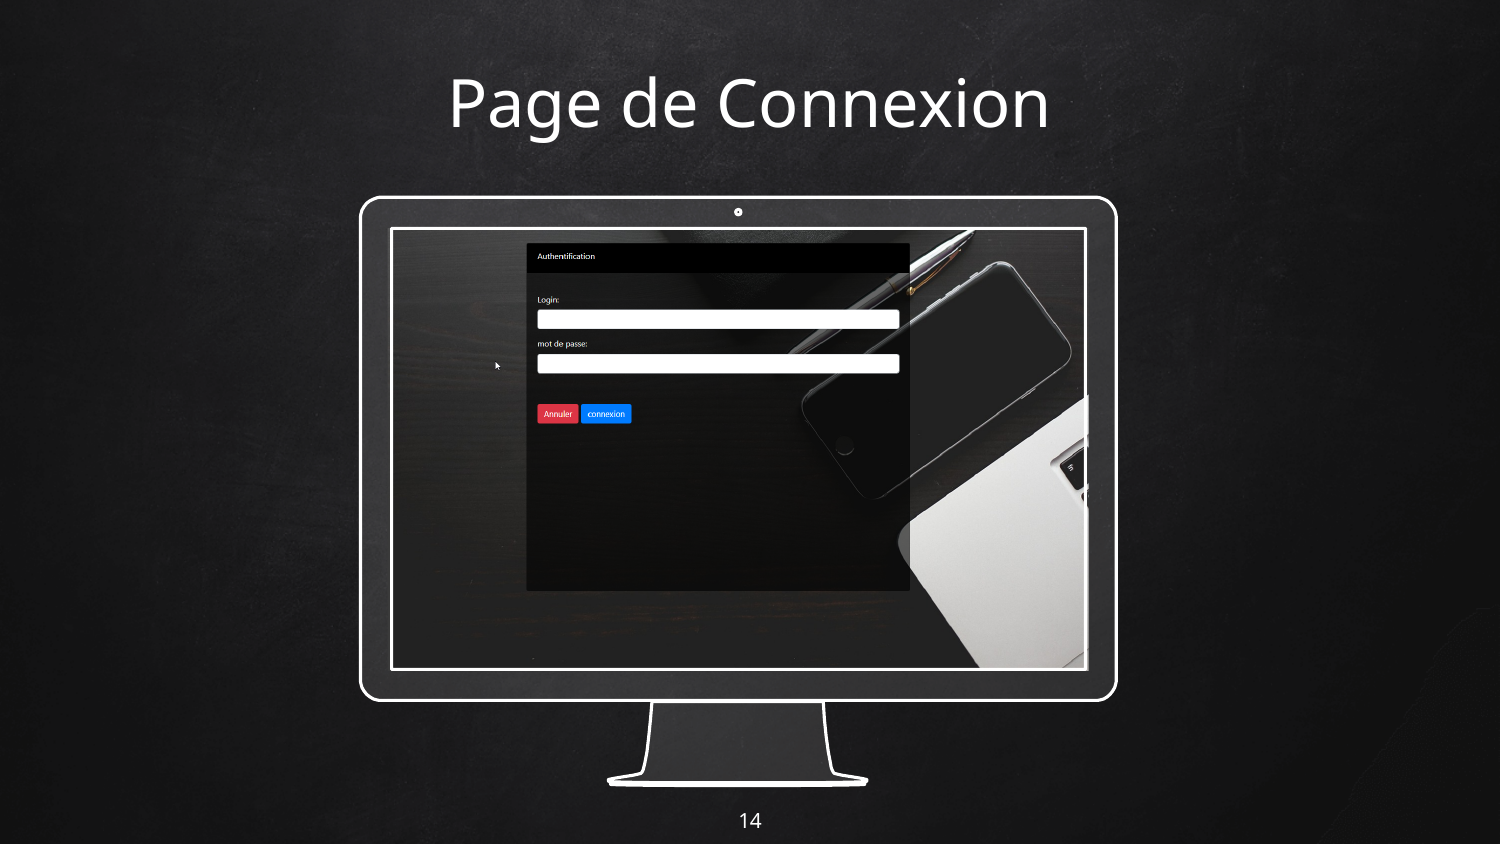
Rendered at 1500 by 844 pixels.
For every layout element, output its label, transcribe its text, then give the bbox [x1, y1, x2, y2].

text_box [360, 197, 1117, 786]
slide_number 14 [705, 792, 795, 844]
list Page de Connexion [422, 80, 1078, 157]
text_box [129, 197, 822, 640]
picture [0, 0, 1500, 844]
